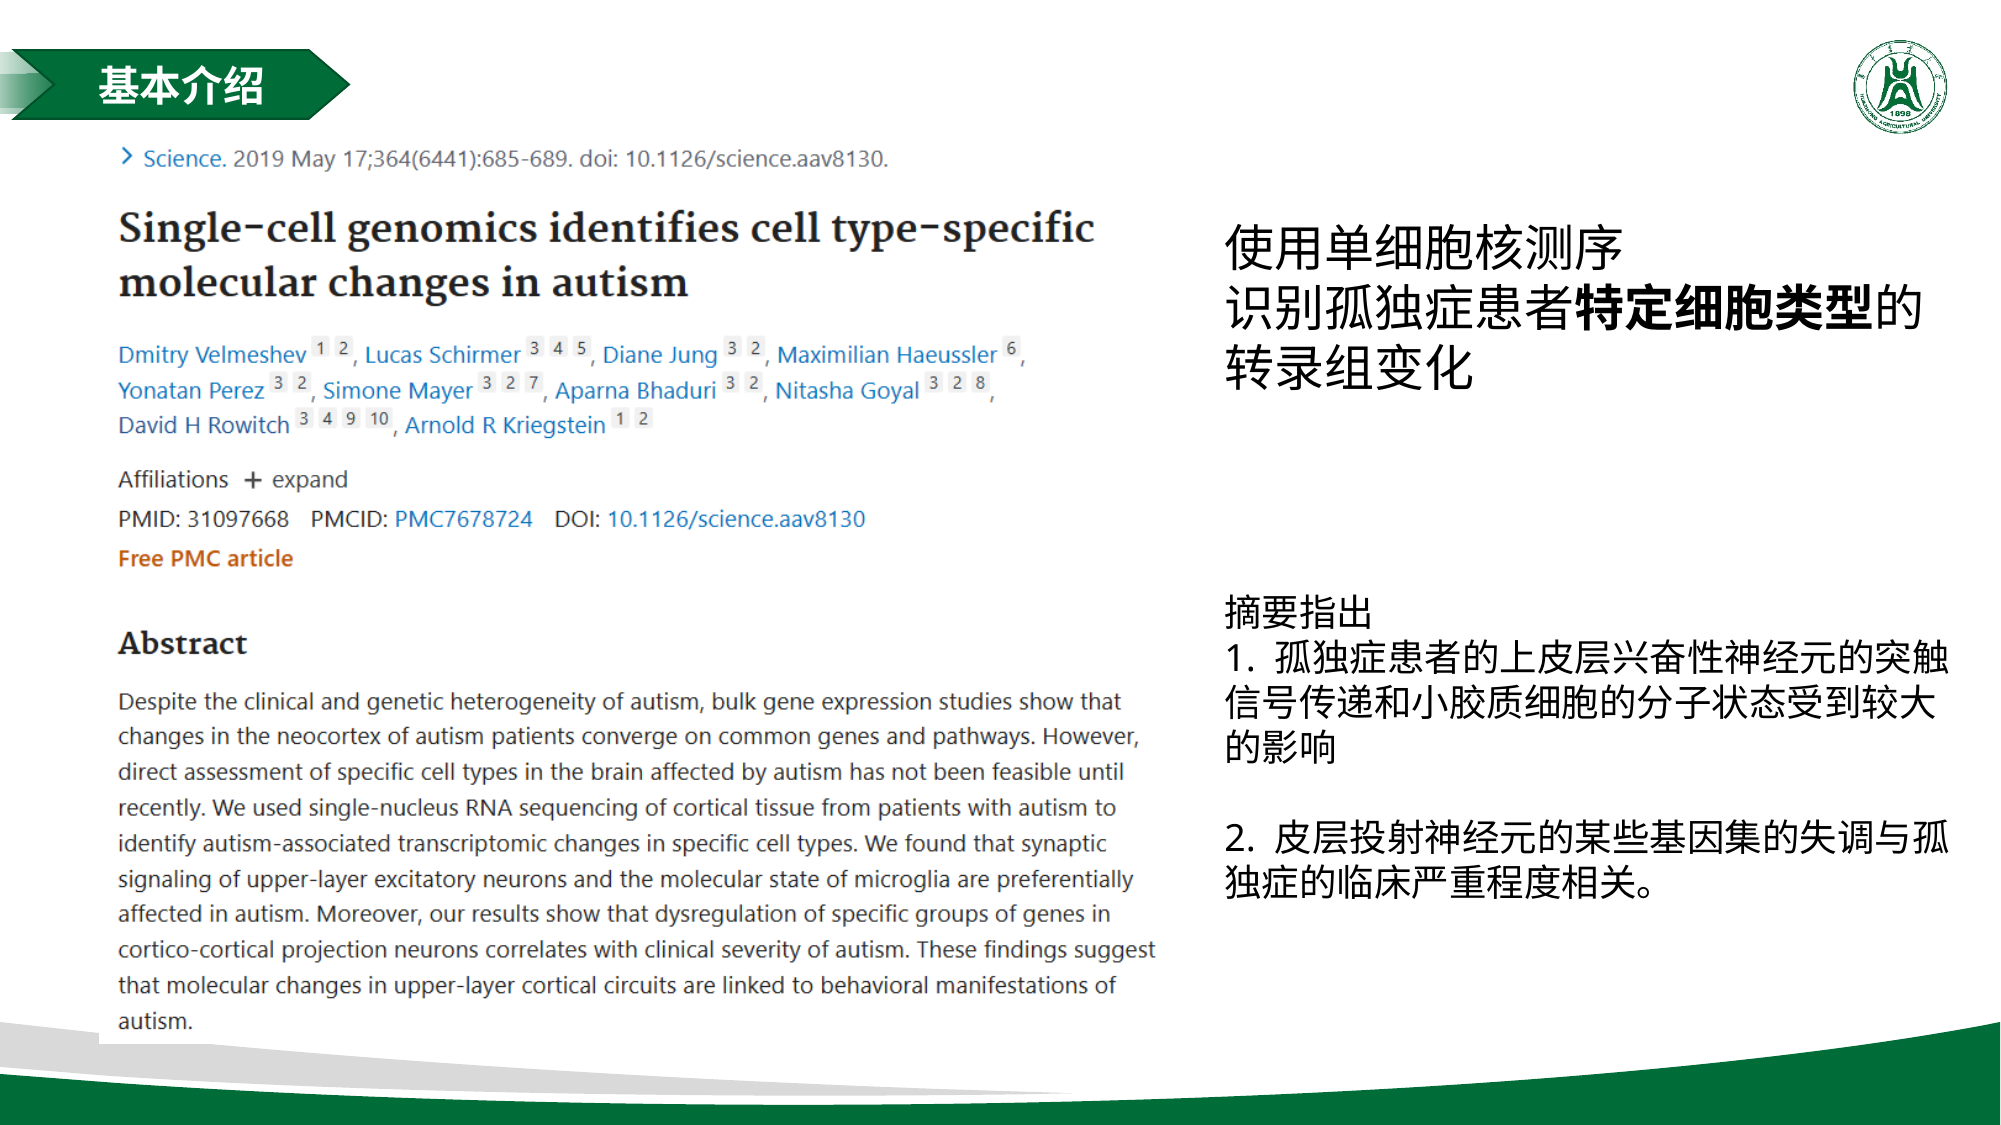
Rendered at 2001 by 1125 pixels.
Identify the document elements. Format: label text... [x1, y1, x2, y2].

text_box 基本介绍 [11, 49, 351, 120]
slide_number [1531, 1062, 1981, 1122]
text_box 使用单细胞核测序 识别孤独症患者特定细胞类型的转录组变化 [1227, 209, 1964, 404]
picture [99, 131, 1227, 1044]
picture [1847, 33, 1952, 137]
text_box 摘要指出 1. 孤独症患者的上皮层兴奋性神经元的突触信号传递和小胶质细胞的分子状态受到较大的影响 2. 皮层投射神经元的某些基因集的失调与孤独症的临床严重程度相关。 [1227, 582, 1967, 912]
